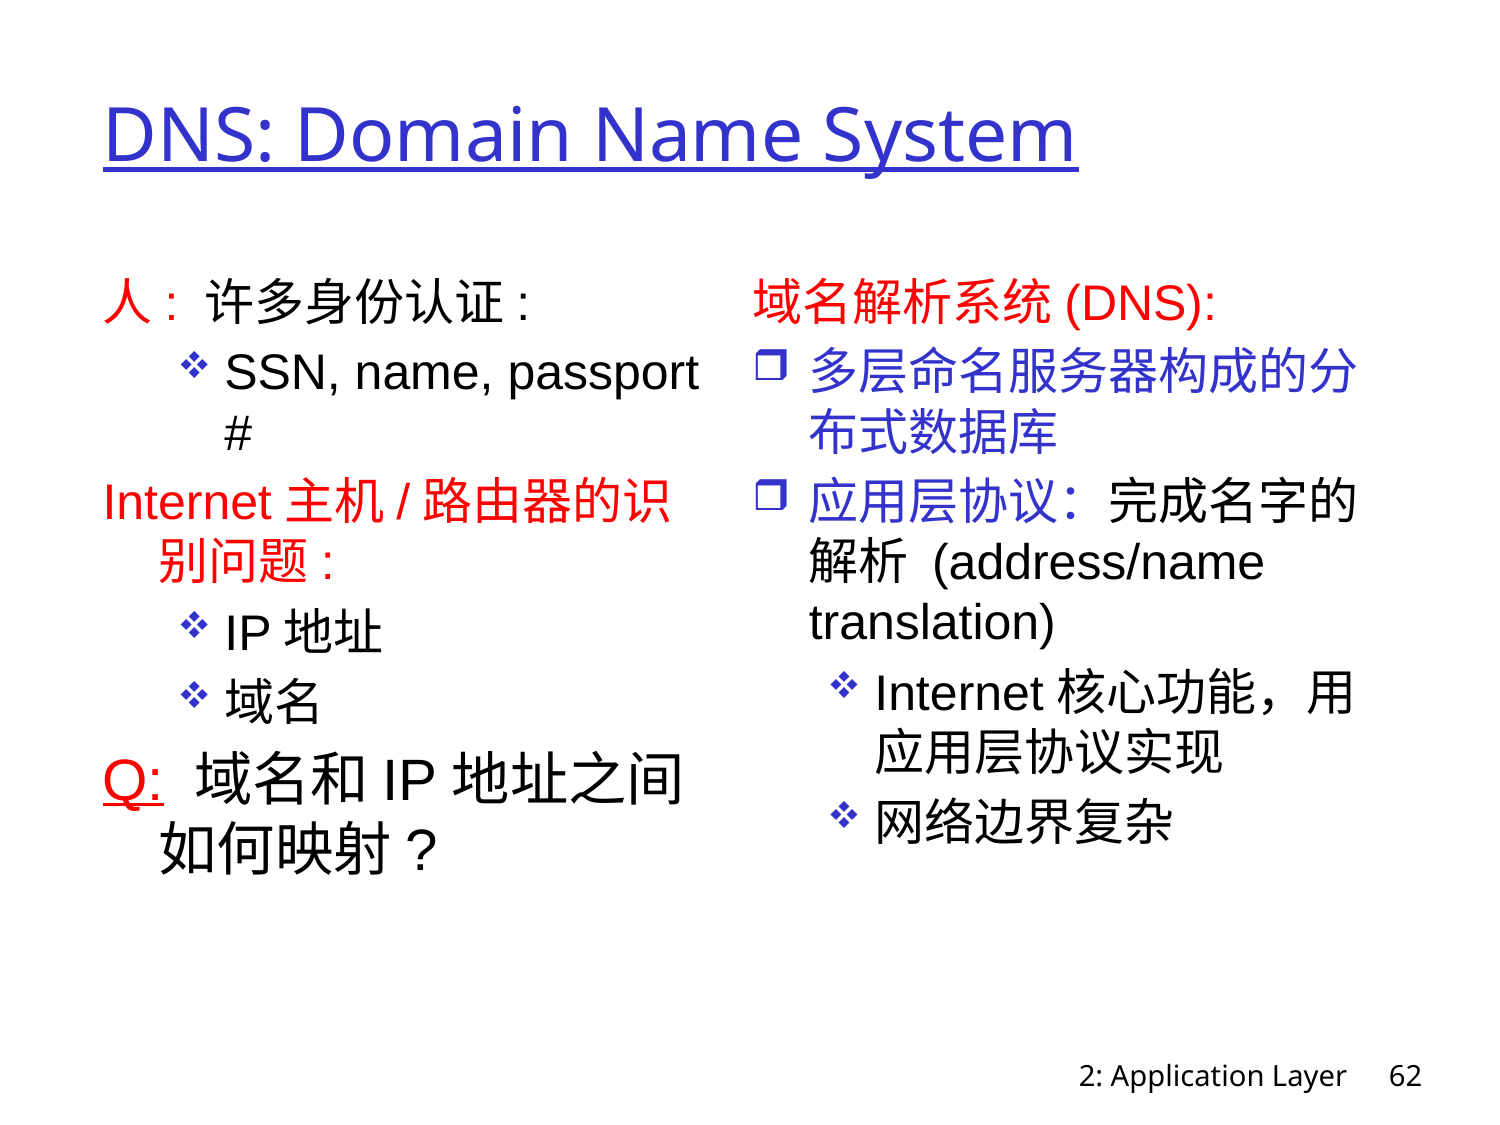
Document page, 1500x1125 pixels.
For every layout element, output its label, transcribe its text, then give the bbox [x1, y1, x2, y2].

list 域名解析系统(DNS): 多层命名服务器构成的分布式数据库 应用层协议：完成名字的解析 (address/name translation) Internet核心功能，用应用层协议实现 网络边界复杂 [737, 262, 1419, 1026]
title DNS: Domain Name System [87, 37, 1363, 226]
list 人: 许多身份认证: SSN, name, passport # Internet主机/路由器的识别问题: IP地址 域名 Q: 域名和IP地址之间如何映射? [87, 262, 724, 1026]
footer 2: Application Layer [887, 1049, 1362, 1125]
slide_number 62 [1362, 1049, 1438, 1125]
